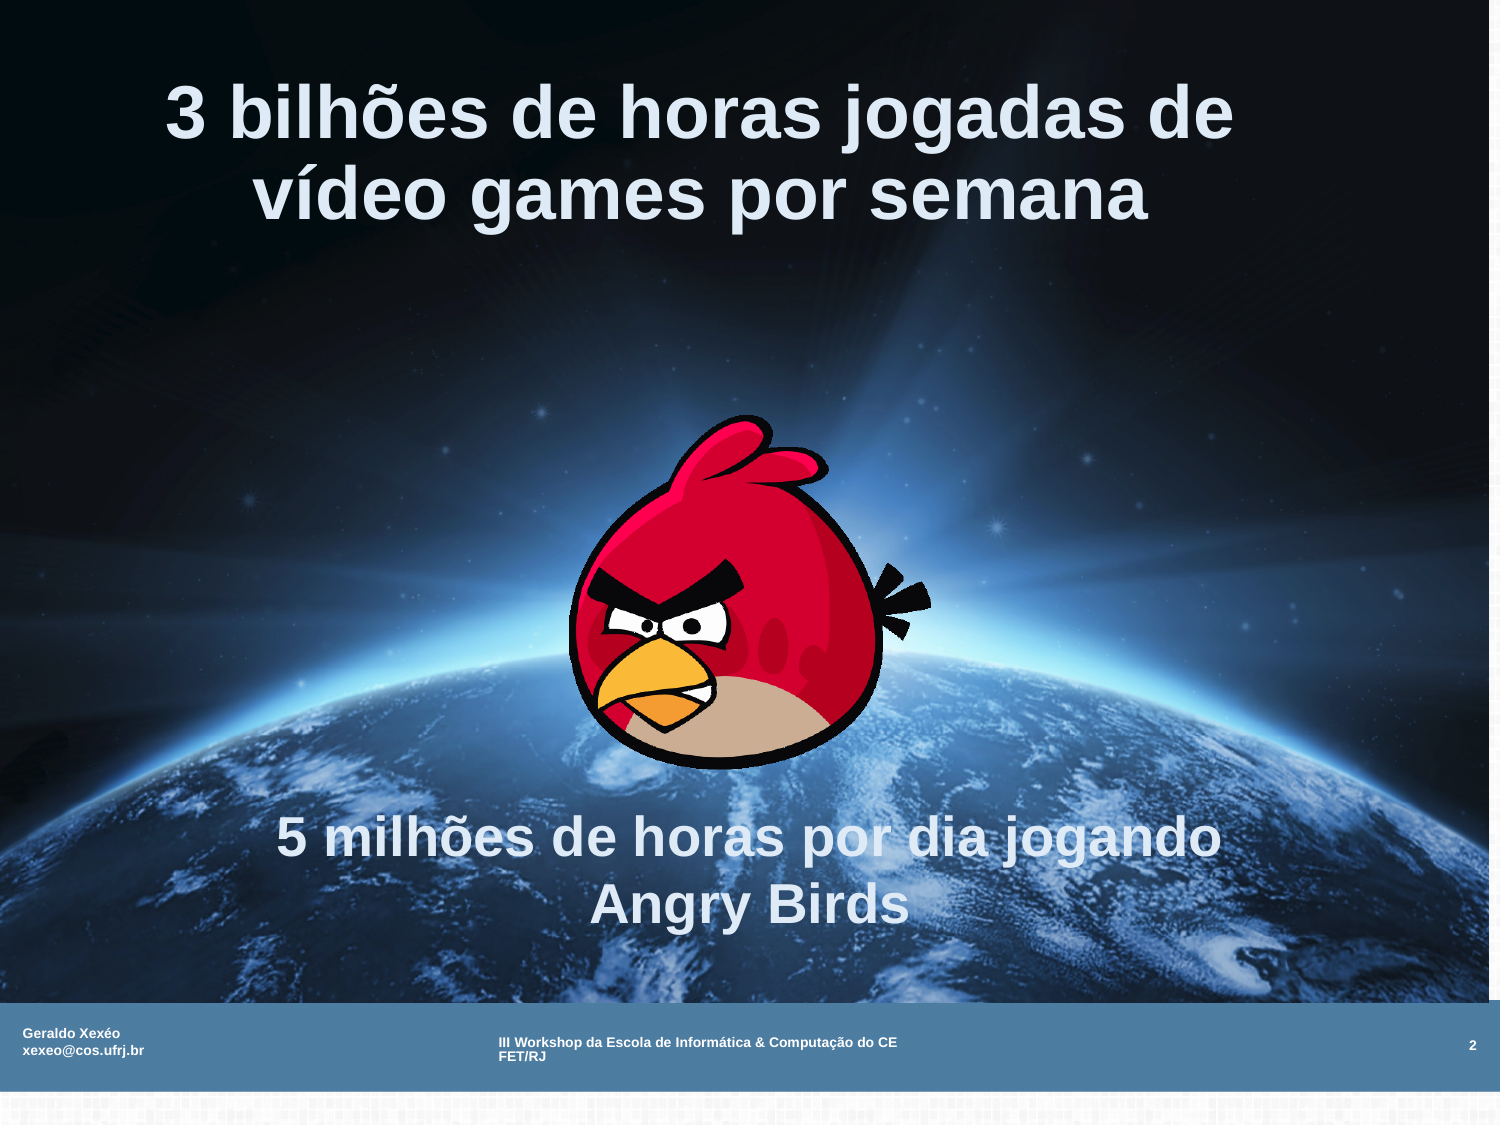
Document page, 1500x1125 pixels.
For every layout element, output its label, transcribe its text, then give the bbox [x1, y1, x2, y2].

slide_number 2 [1297, 1021, 1492, 1069]
slide_number Geraldo Xexéo xexeo@cos.ufrj.br [7, 1017, 203, 1066]
footer III Workshop da Escola de Informática & Computação do CEFET/RJ [483, 1017, 919, 1066]
picture [0, 0, 1500, 1125]
